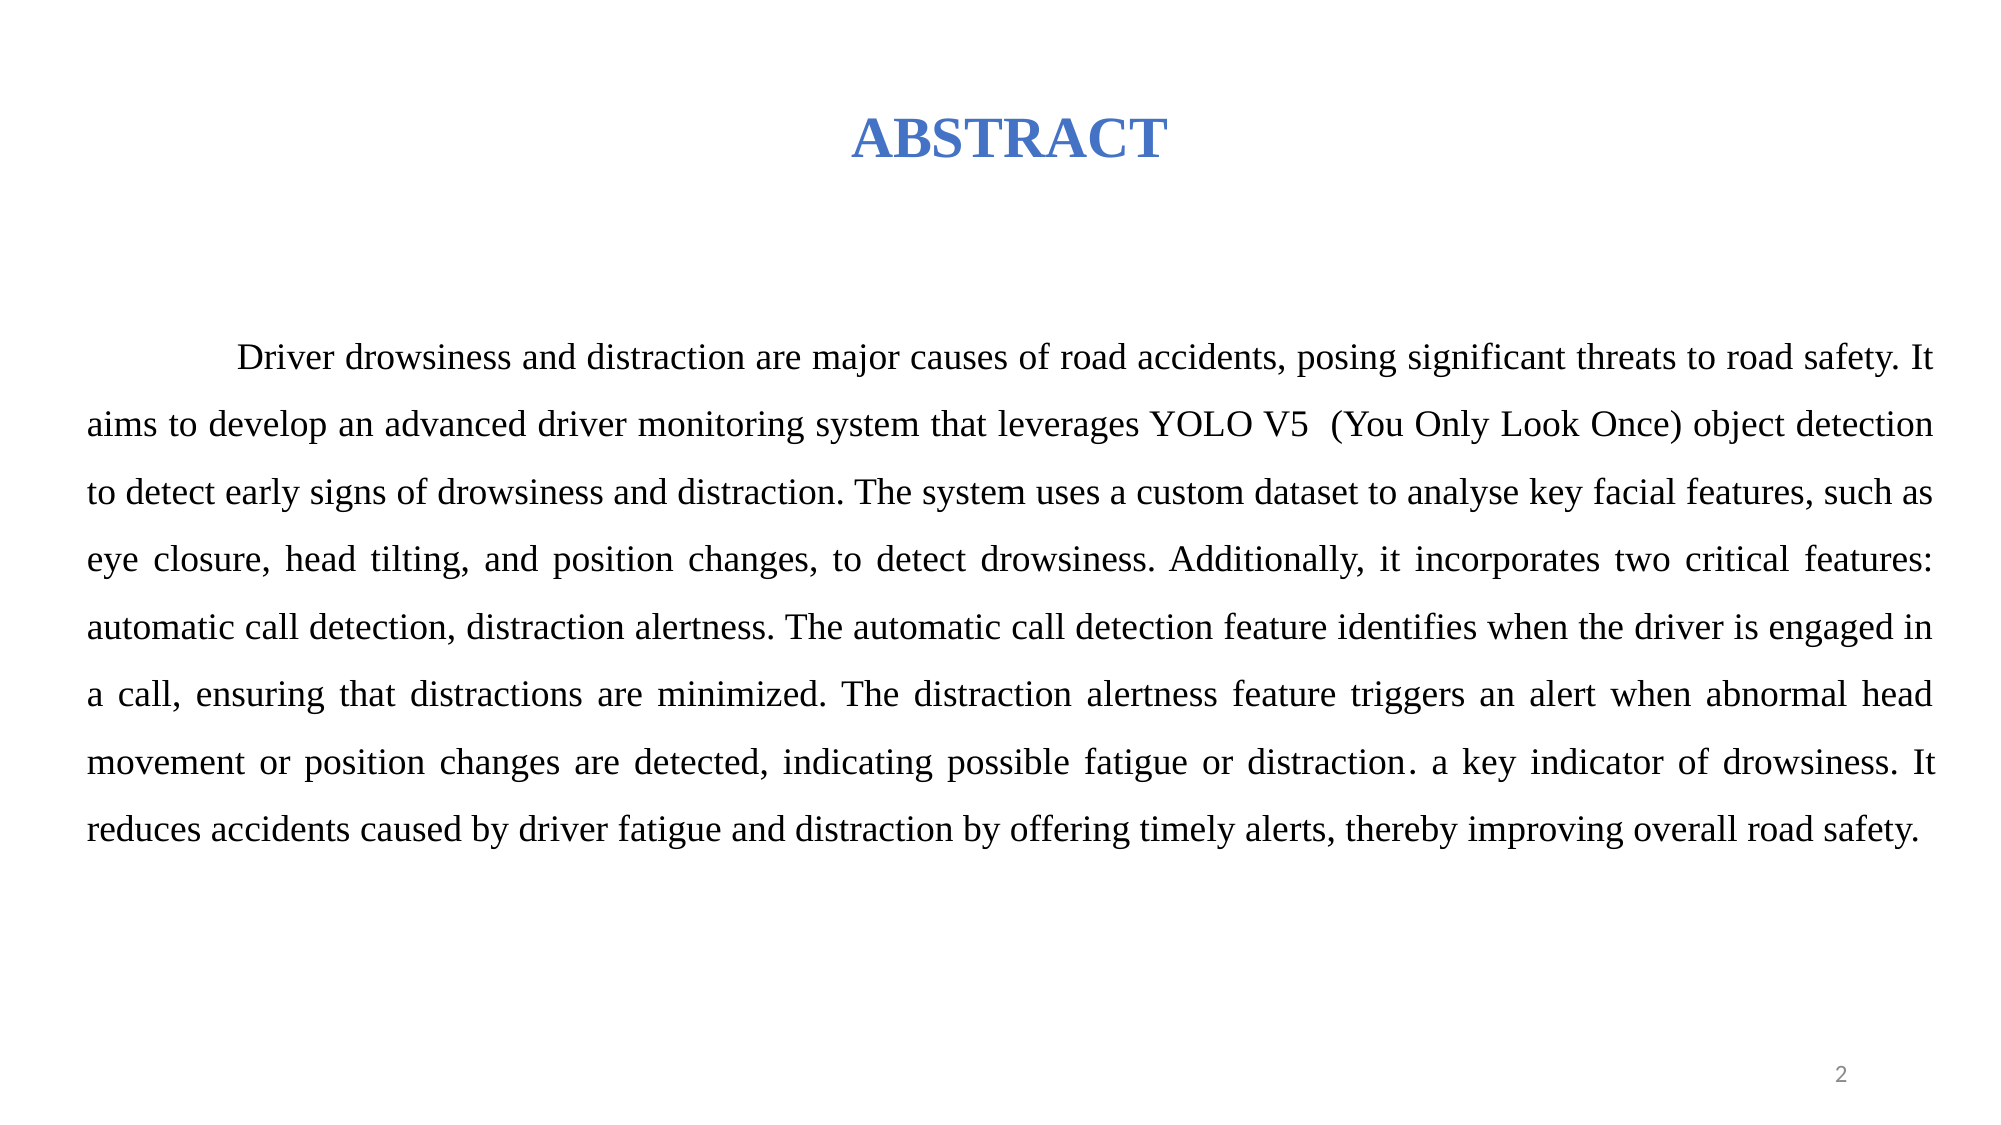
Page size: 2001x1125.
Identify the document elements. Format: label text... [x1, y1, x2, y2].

title ABSTRACT [159, 63, 1860, 213]
list Driver drowsiness and distraction are major causes of road accidents, posing significant threats to road safety. It aims to develop an advanced driver monitoring system that leverages YOLO V5 (You Only Look Once) object detection to detect early signs of drowsiness and distraction. The system uses a custom dataset to analyse key facial features, such as eye closure, head tilting, and position changes, to detect drowsiness. Additionally, it incorporates two critical features: automatic call detection, distraction alertness. The automatic call detection feature identifies when the driver is engaged in a call, ensuring that distractions are minimized. The distraction alertness feature triggers an alert when abnormal head movement or position changes are detected, indicating possible fatigue or distraction. a key indicator of drowsiness. It reduces accidents caused by driver fatigue and distraction by offering timely alerts, thereby improving overall road safety. [71, 213, 1952, 1125]
slide_number 2 [1412, 1042, 1863, 1103]
